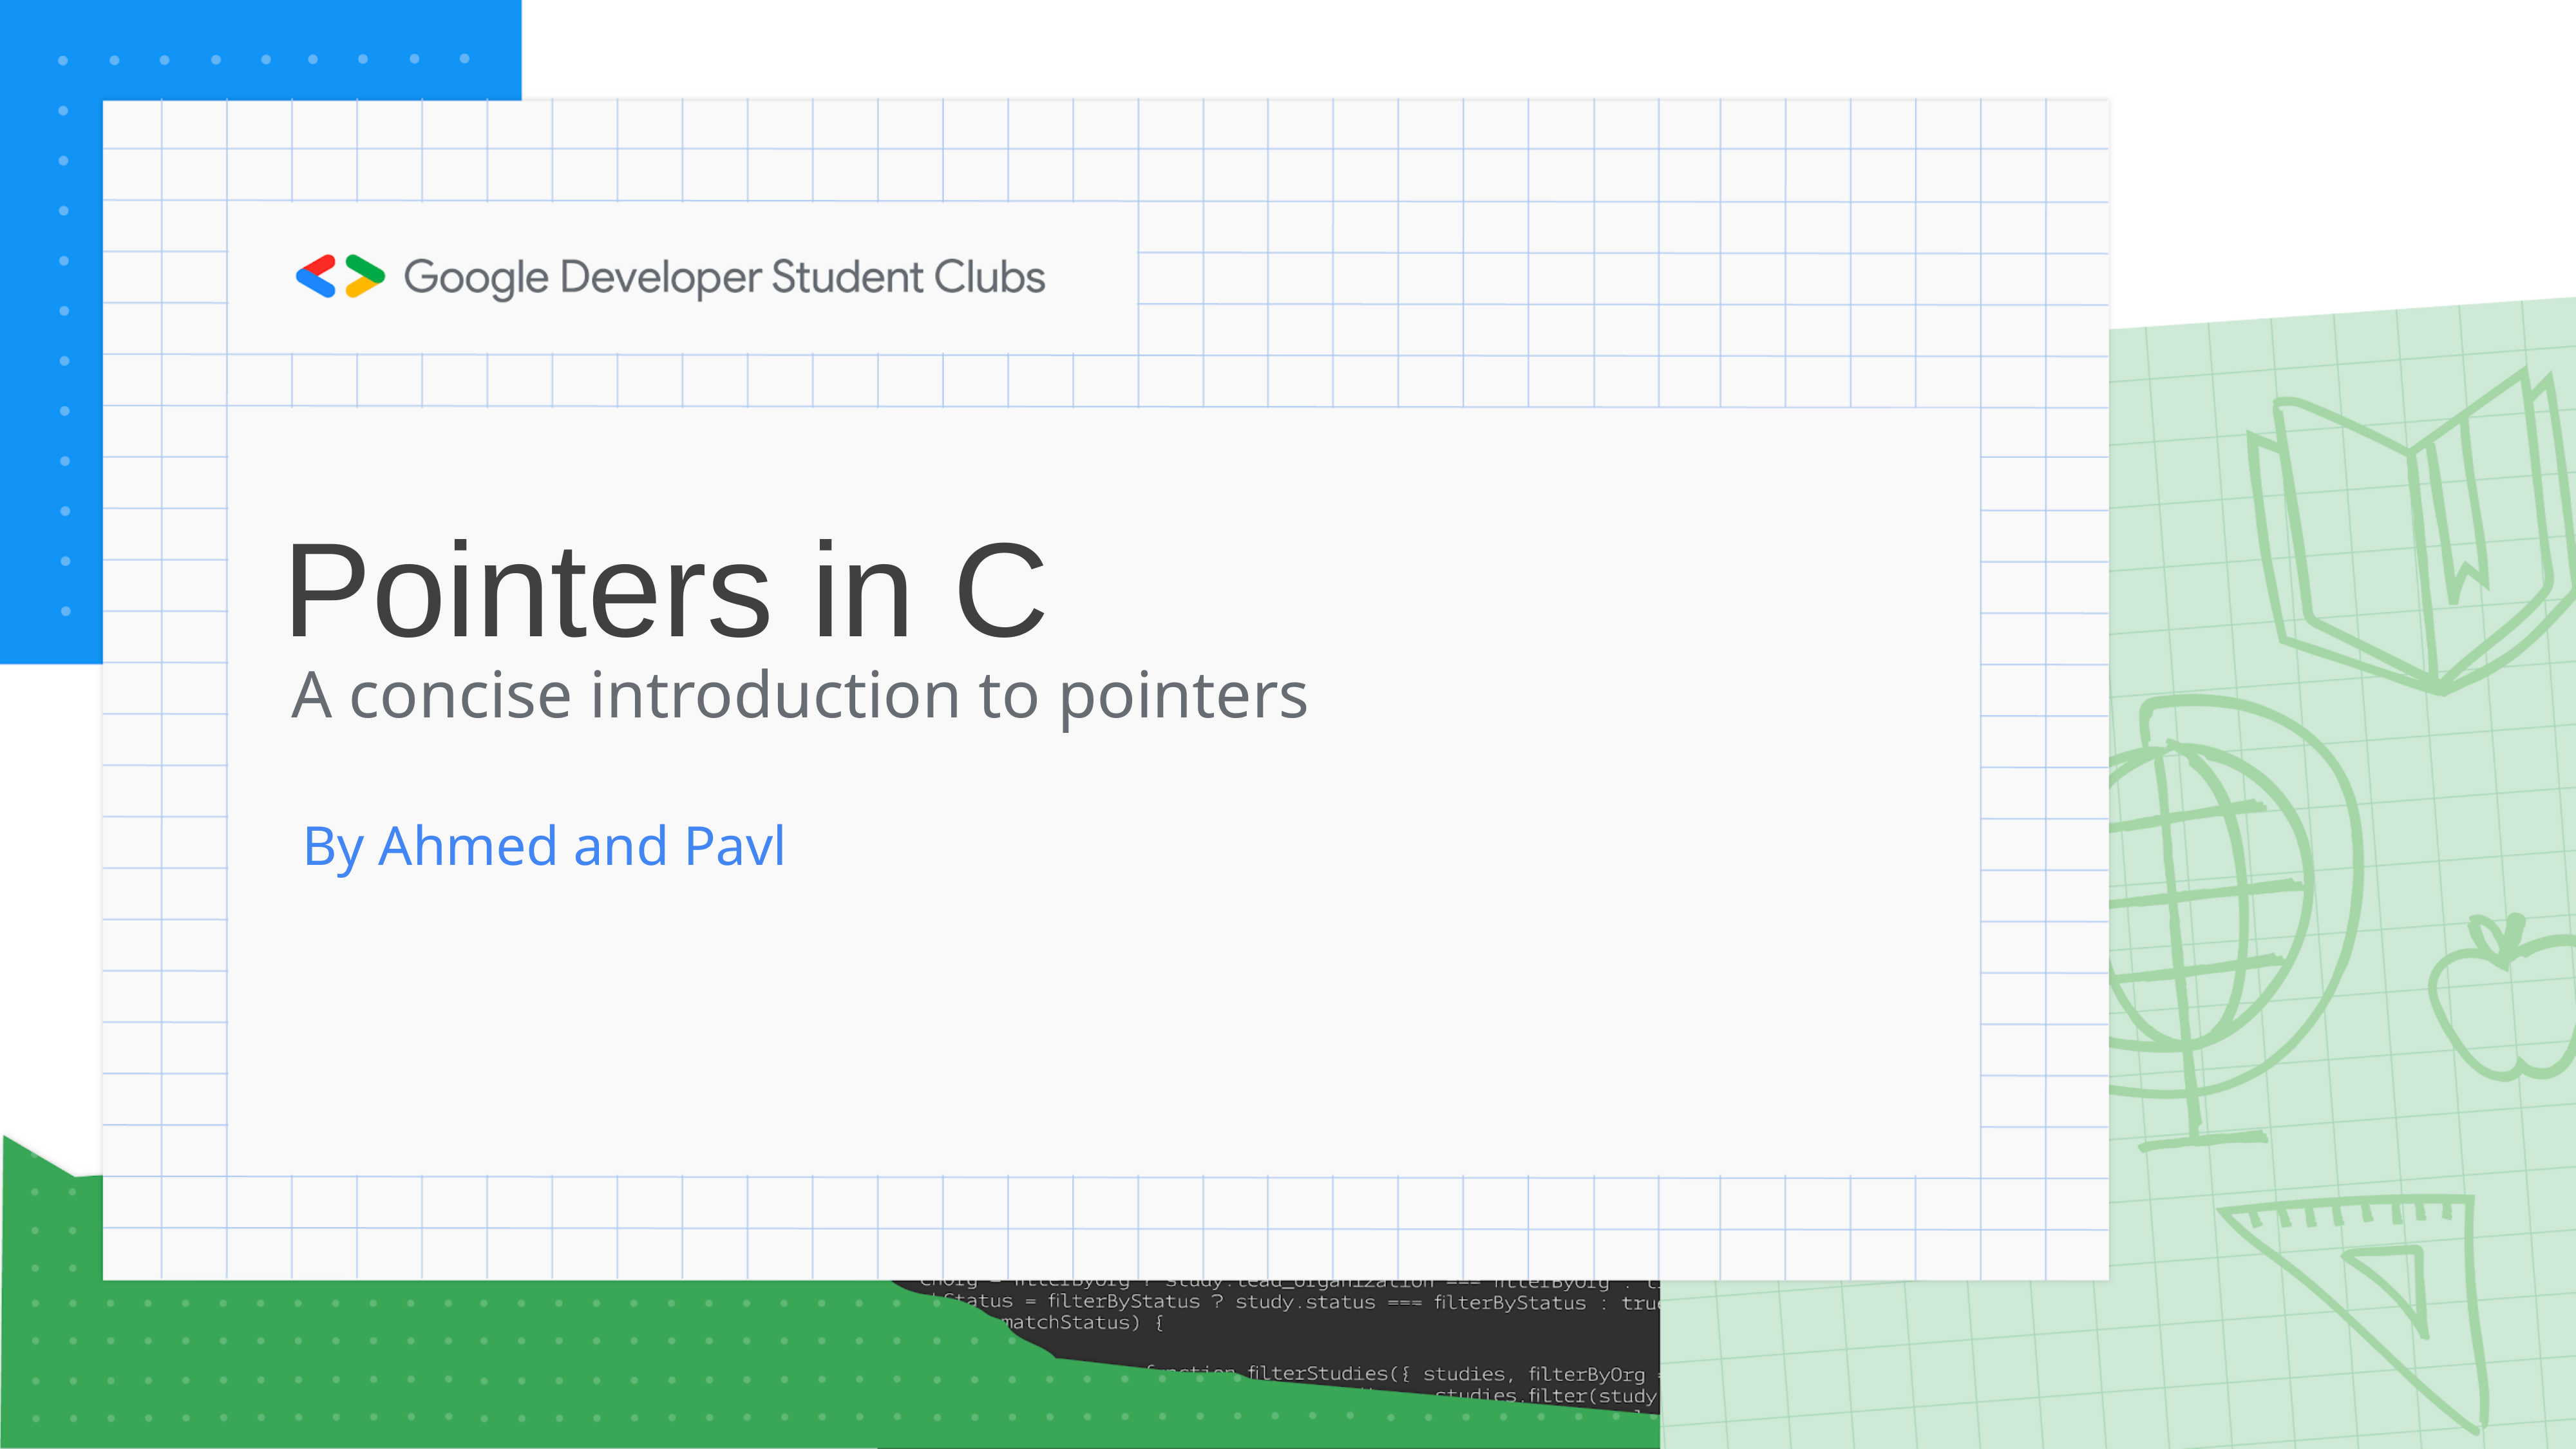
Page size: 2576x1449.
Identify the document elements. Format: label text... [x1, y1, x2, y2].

title Pointers in C [256, 477, 1768, 771]
subtitle By Ahmed and Pavl [1396, 802, 1408, 1449]
picture [0, 0, 2576, 1449]
subtitle A concise introduction to pointers [281, 643, 1396, 1449]
